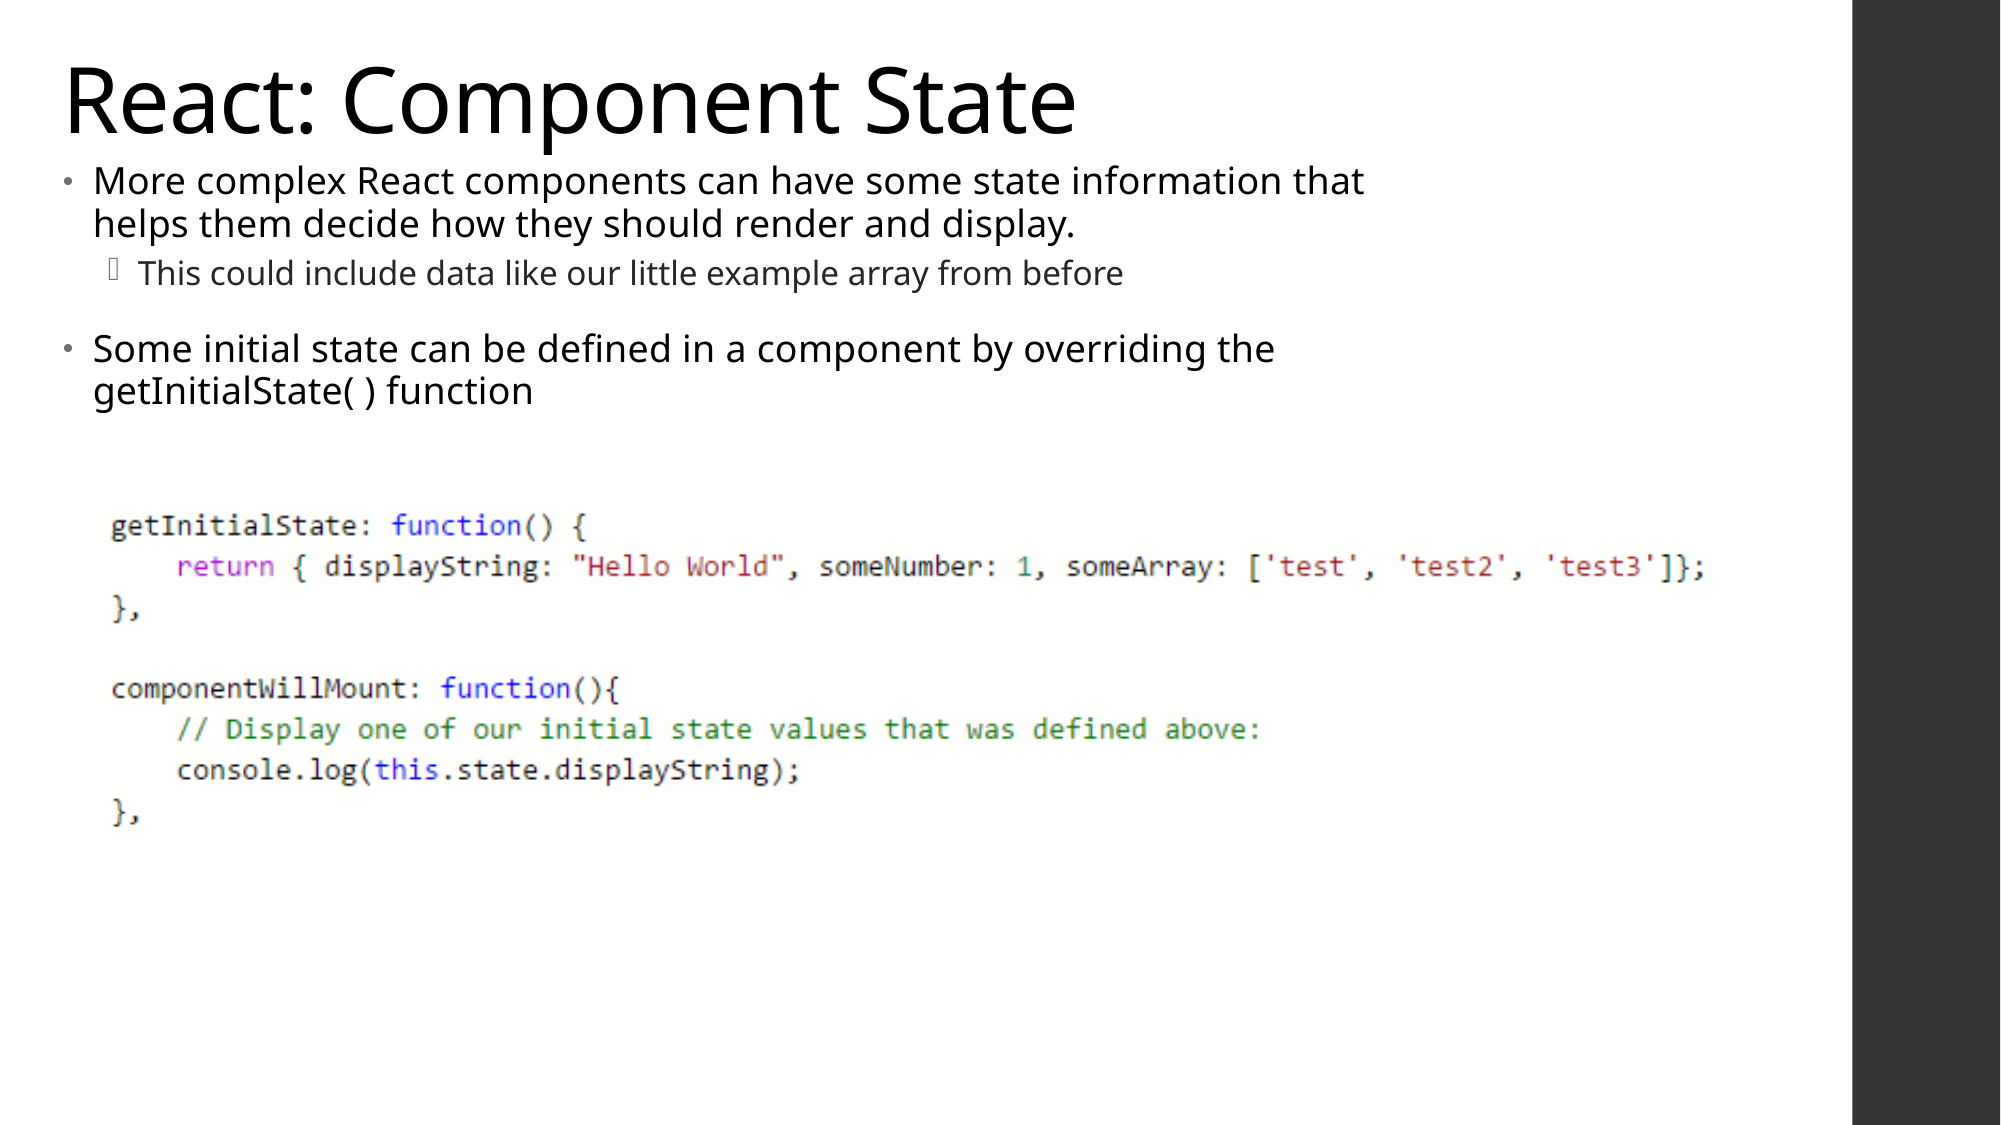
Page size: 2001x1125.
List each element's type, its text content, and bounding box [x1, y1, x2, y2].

picture [87, 509, 1725, 840]
list More complex React components can have some state information that helps them decide how they should render and display. This could include data like our little example array from before Some initial state can be defined in a component by overriding the getInitialState( ) function [47, 161, 1458, 867]
title React: Component State [47, 45, 1638, 161]
